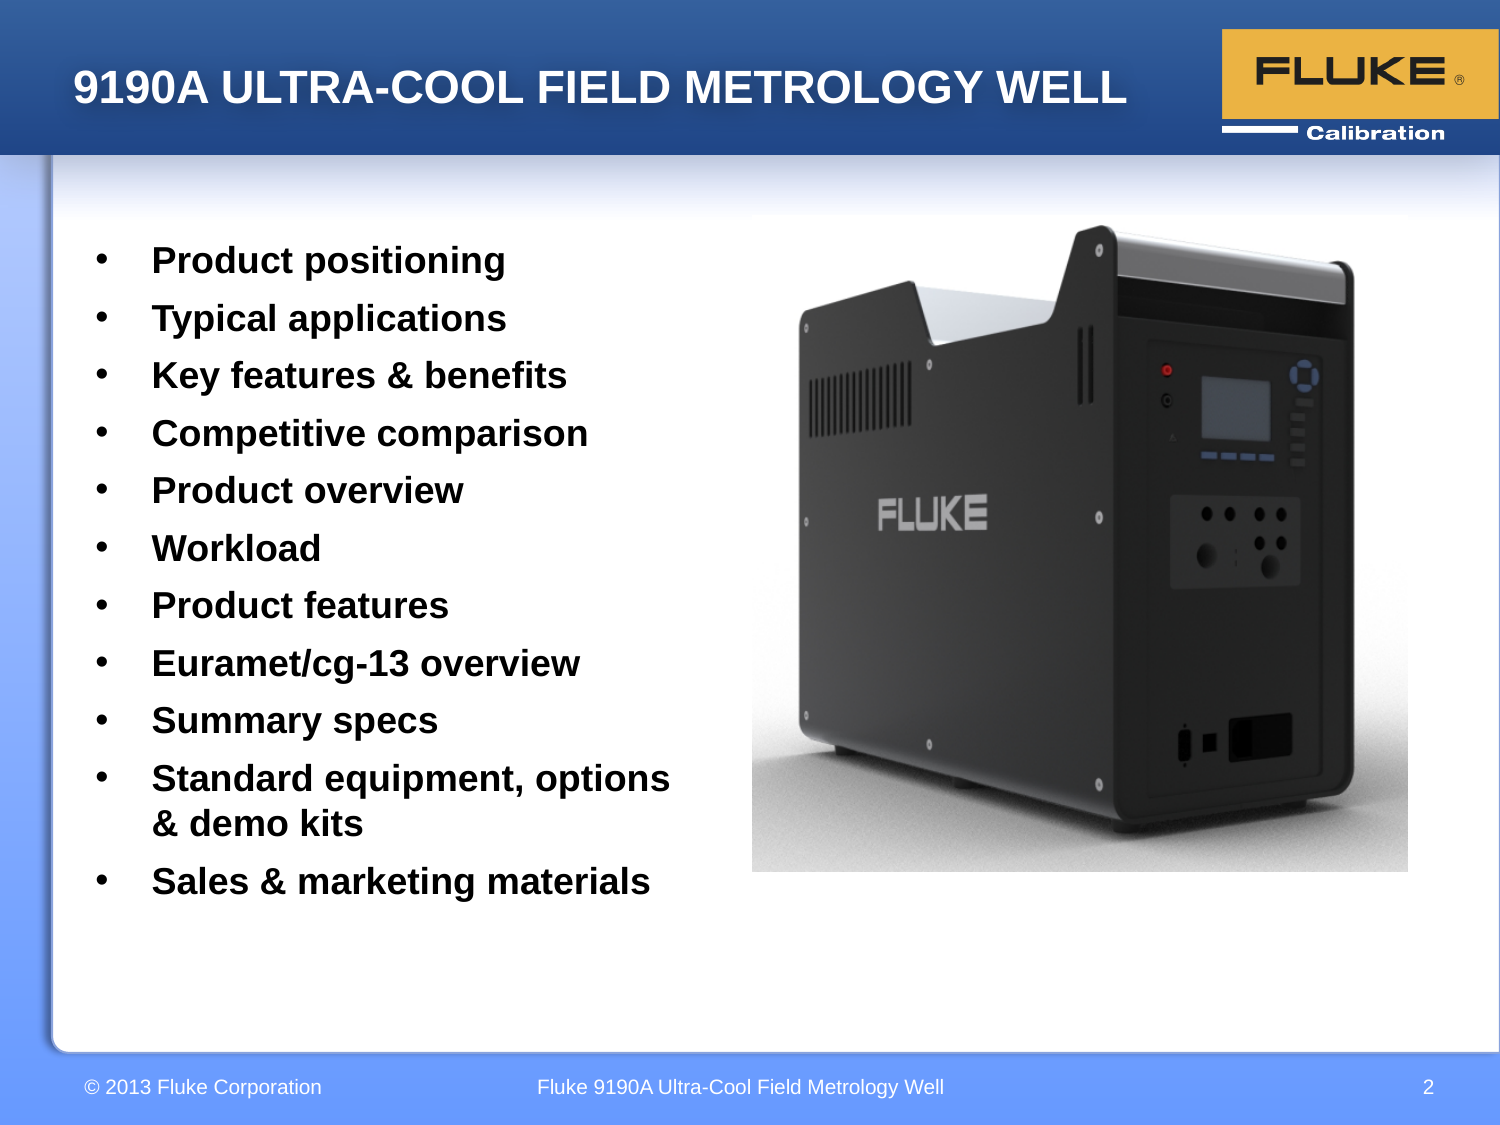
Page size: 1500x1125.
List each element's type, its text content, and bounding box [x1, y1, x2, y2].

title 9190A Ultra-Cool Field Metrology Well [58, 25, 1221, 122]
text_box Product positioning Typical applications Key features & benefits Competitive comparison Product overview Workload Product features Euramet/cg-13 overview Summary specs Standard equipment, options & demo kits Sales & marketing materials [80, 229, 695, 909]
picture [1222, 27, 1500, 140]
picture [751, 215, 1408, 872]
